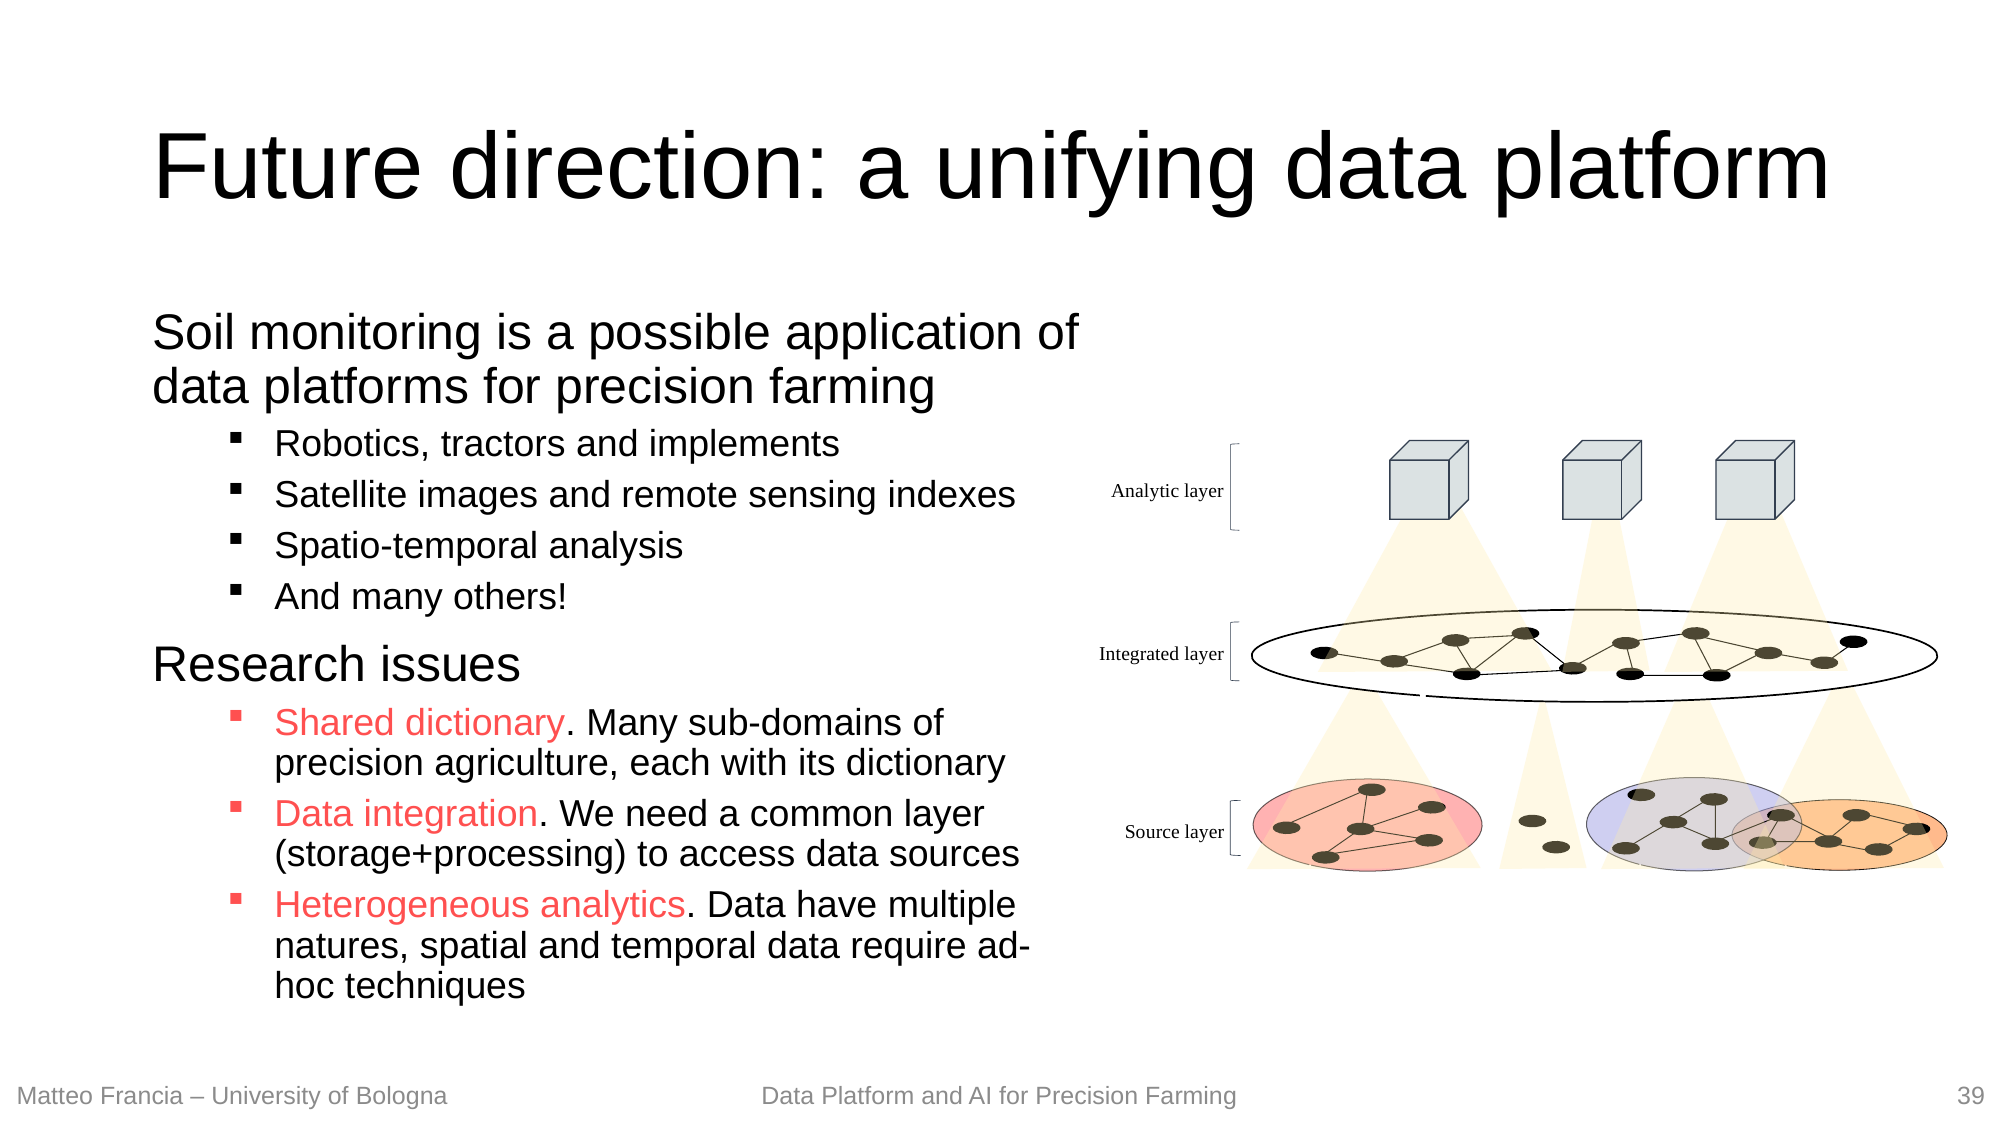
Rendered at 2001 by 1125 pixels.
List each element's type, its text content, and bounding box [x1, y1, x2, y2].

title Future direction: a unifying data platform [137, 59, 1863, 278]
footer Matteo Francia – University of Bologna [0, 1065, 466, 1125]
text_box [1098, 175, 1948, 872]
slide_number 39 [1550, 1065, 2000, 1125]
list Soil monitoring is a possible application of data platforms for precision farming Robotics, tractors and implements Satellite images and remote sensing indexes Spatio-temporal analysis And many others! Research issues Shared dictionary. Many sub-domains of precision agriculture, each with its dictionary Data integration. We need a common layer (storage+processing) to access data sources Heterogeneous analytics. Data have multiple natures, spatial and temporal data require ad-hoc techniques [137, 299, 1101, 1014]
